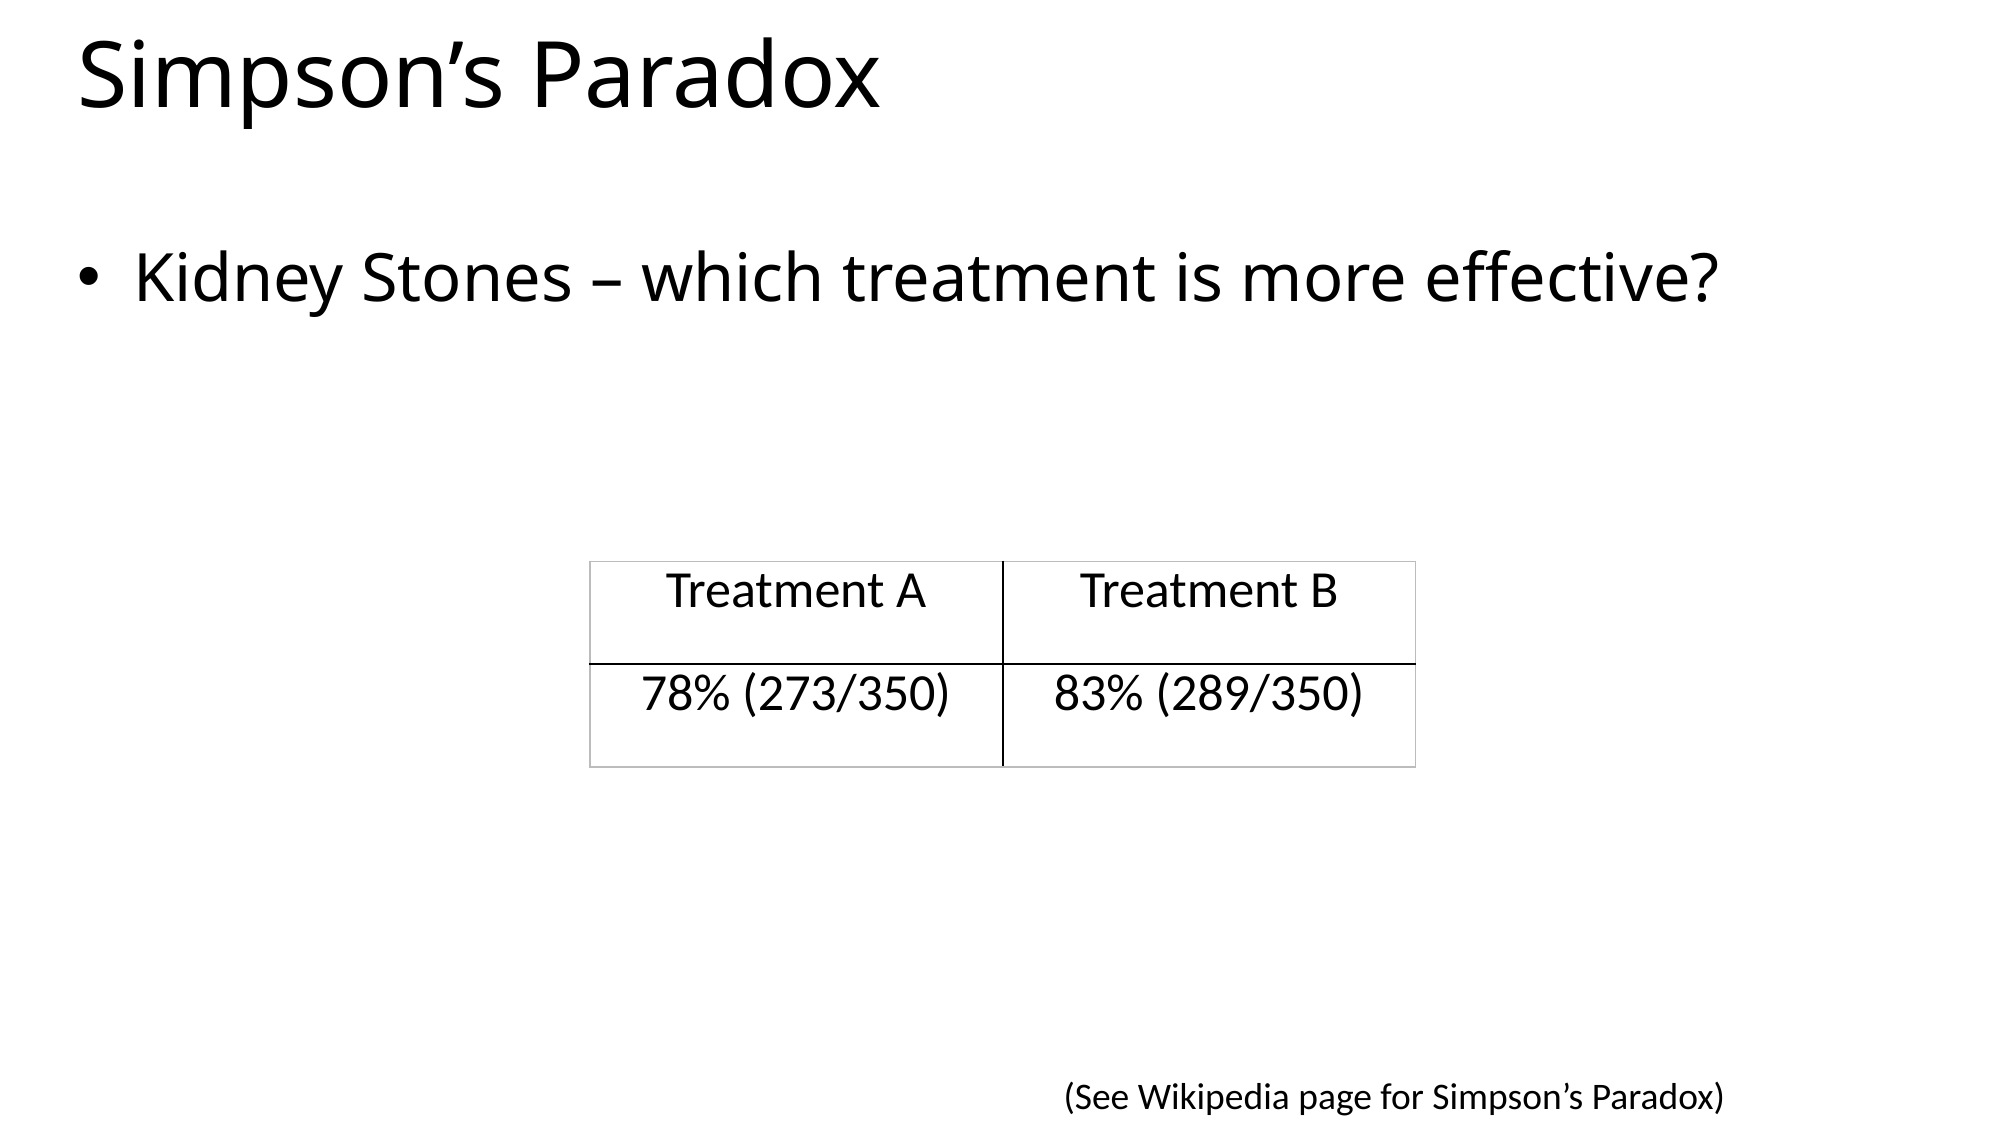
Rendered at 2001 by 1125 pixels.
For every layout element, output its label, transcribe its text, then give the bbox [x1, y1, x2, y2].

list Kidney Stones – which treatment is more effective? [62, 227, 1953, 1096]
title Simpson’s Paradox [62, 29, 1953, 205]
table_header Treatment A [591, 562, 1002, 663]
text_box (See Wikipedia page for Simpson’s Paradox) [1048, 1064, 1741, 1125]
table_cell 78% (273/350) [591, 665, 1002, 766]
table_cell 83% (289/350) [1004, 665, 1415, 766]
table_header Treatment B [1004, 562, 1415, 663]
